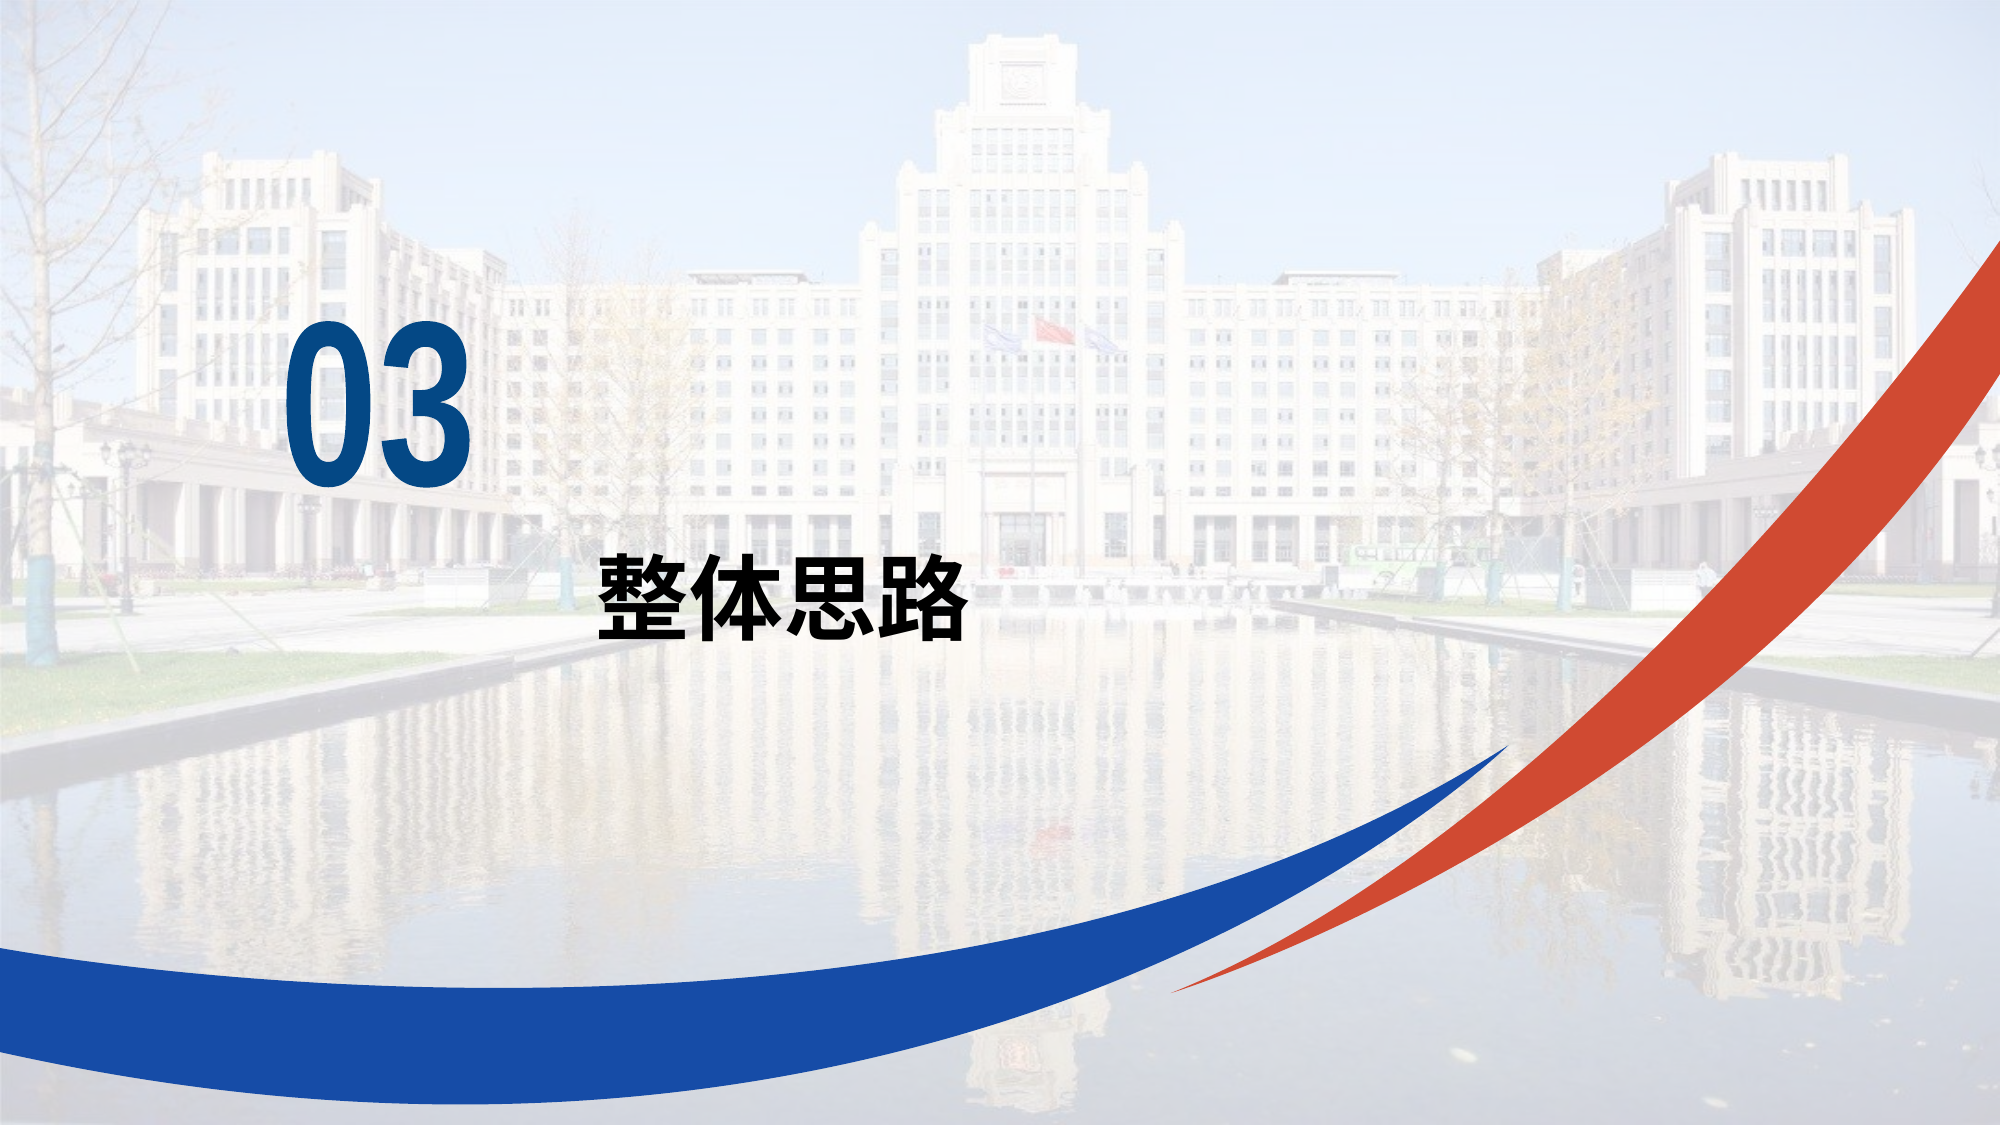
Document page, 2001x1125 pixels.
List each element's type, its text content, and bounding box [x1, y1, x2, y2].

title 整体思路 [580, 514, 1583, 662]
